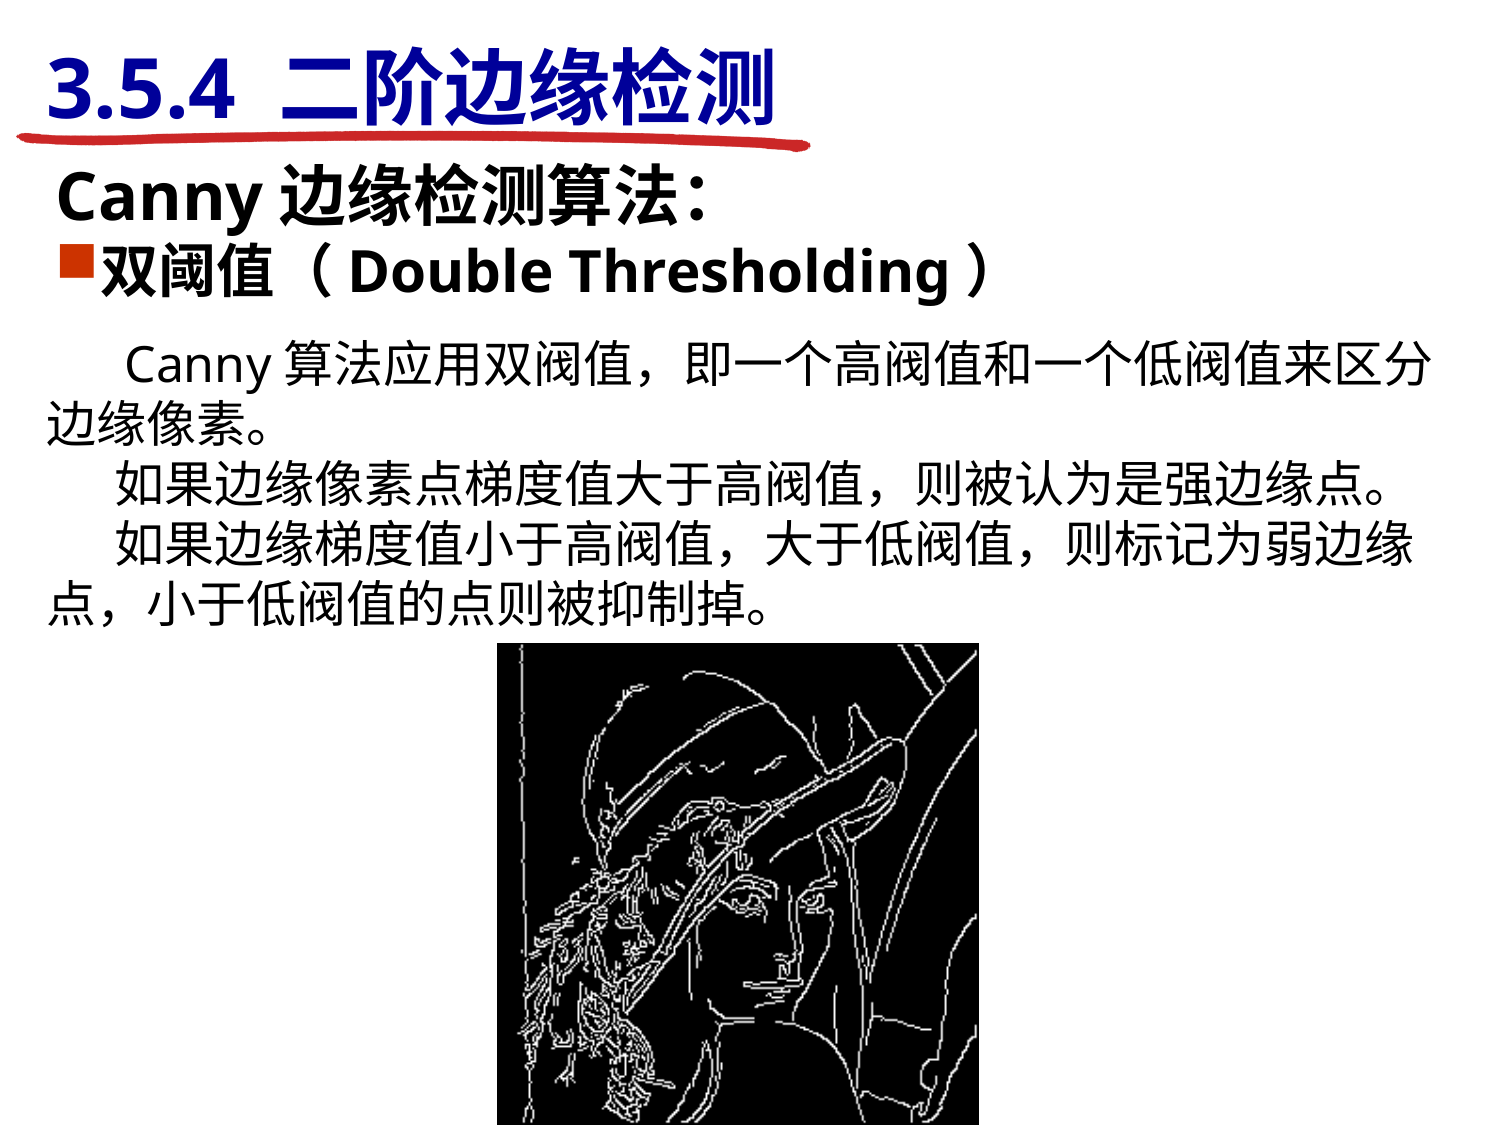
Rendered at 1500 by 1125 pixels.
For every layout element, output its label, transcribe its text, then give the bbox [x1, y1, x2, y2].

text_box Canny边缘检测算法： 双阈值（Double Thresholding） [41, 146, 1412, 325]
text_box Canny算法应用双阀值，即一个高阀值和一个低阀值来区分边缘像素。 如果边缘像素点梯度值大于高阀值，则被认为是强边缘点。 如果边缘梯度值小于高阀值，大于低阀值，则标记为弱边缘点，小于低阀值的点则被抑制掉。 [31, 325, 1459, 640]
text_box 3.5.4 二阶边缘检测 [31, 27, 847, 143]
picture [496, 643, 979, 1125]
picture [13, 125, 820, 159]
